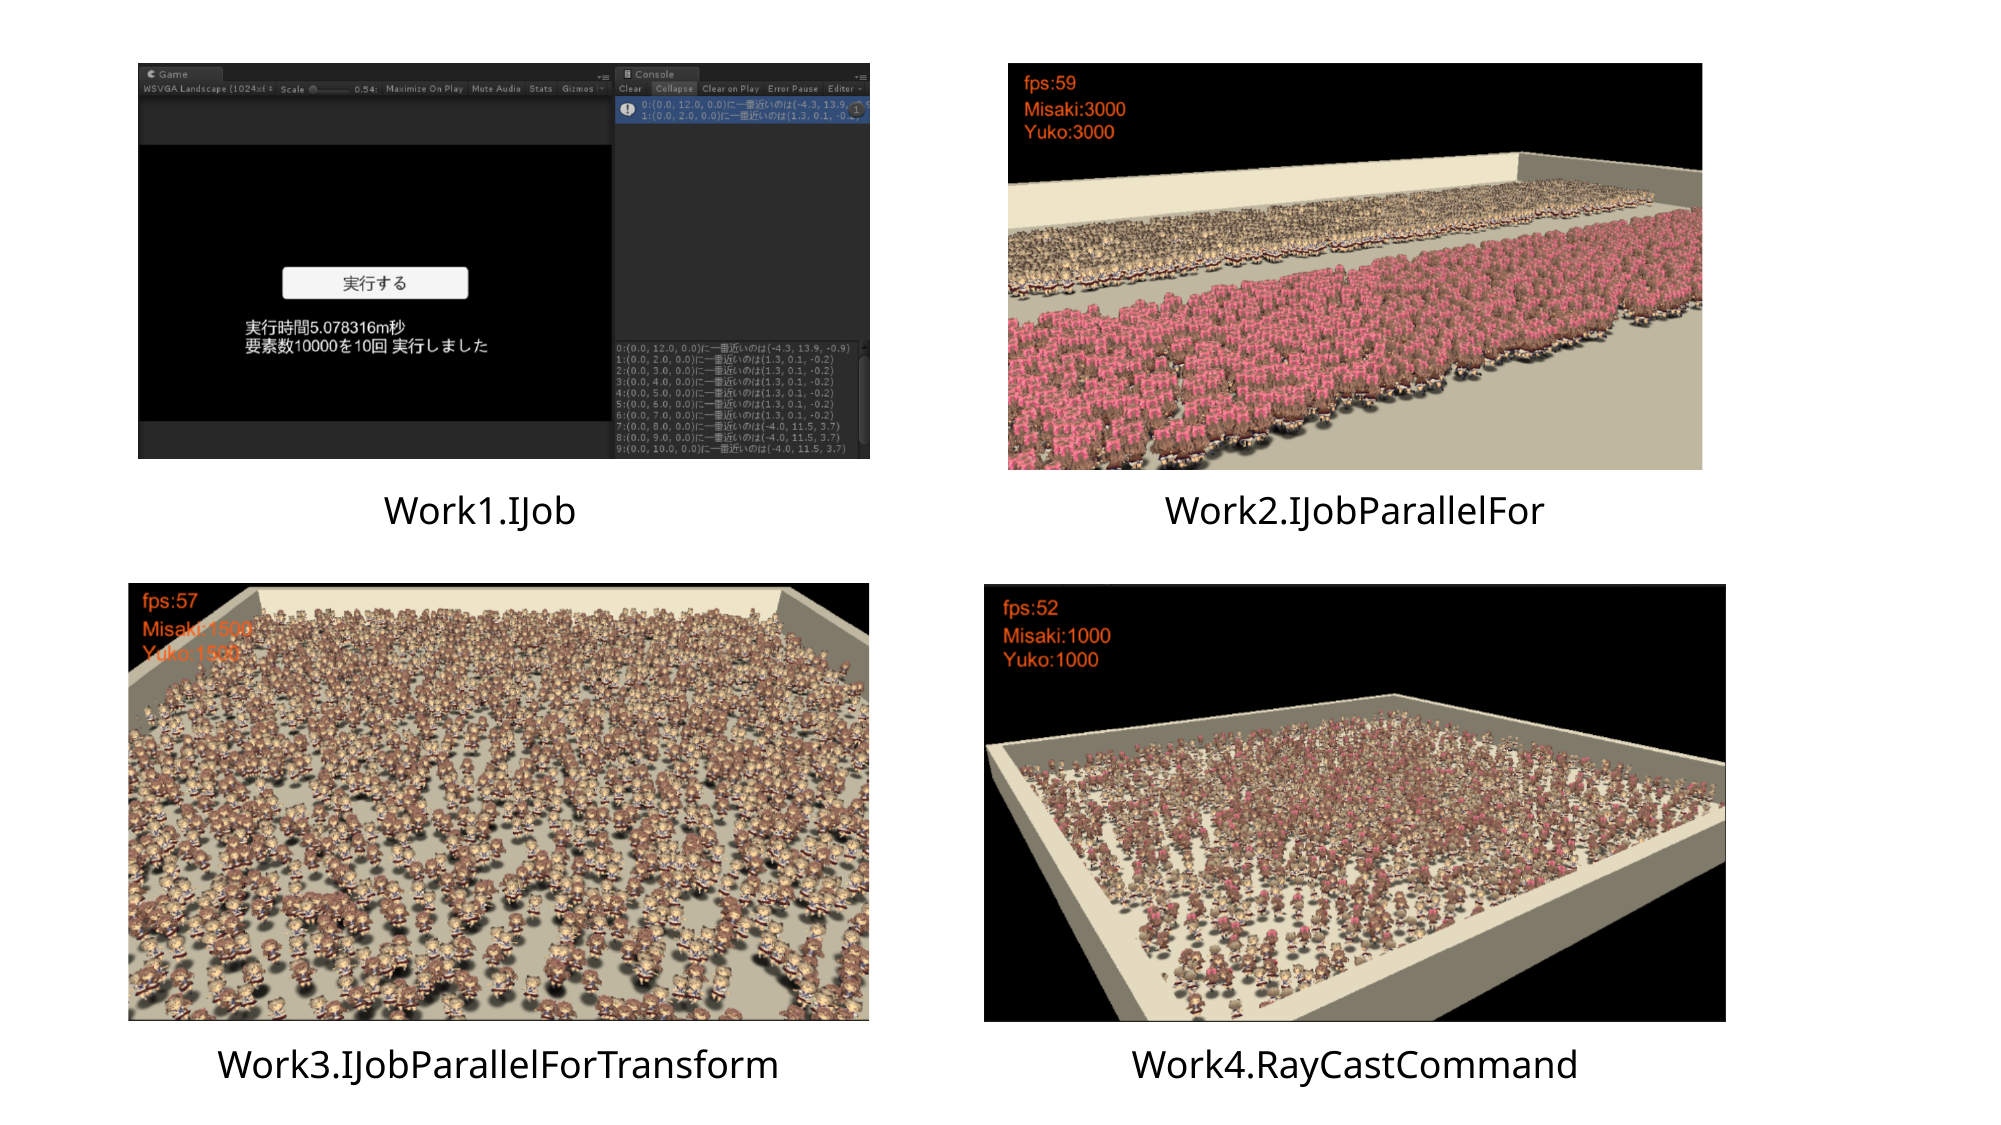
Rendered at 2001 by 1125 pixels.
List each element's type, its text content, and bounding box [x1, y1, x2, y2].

text_box Work2.IJobParallelFor [1150, 479, 1561, 540]
picture [138, 63, 870, 459]
text_box Work3.IJobParallelForTransform [202, 1033, 795, 1094]
picture [128, 583, 870, 1021]
text_box Work1.IJob [369, 479, 1150, 540]
picture [984, 584, 1726, 1022]
picture [1008, 63, 1703, 470]
text_box Work4.RayCastCommand [1116, 1033, 1594, 1094]
